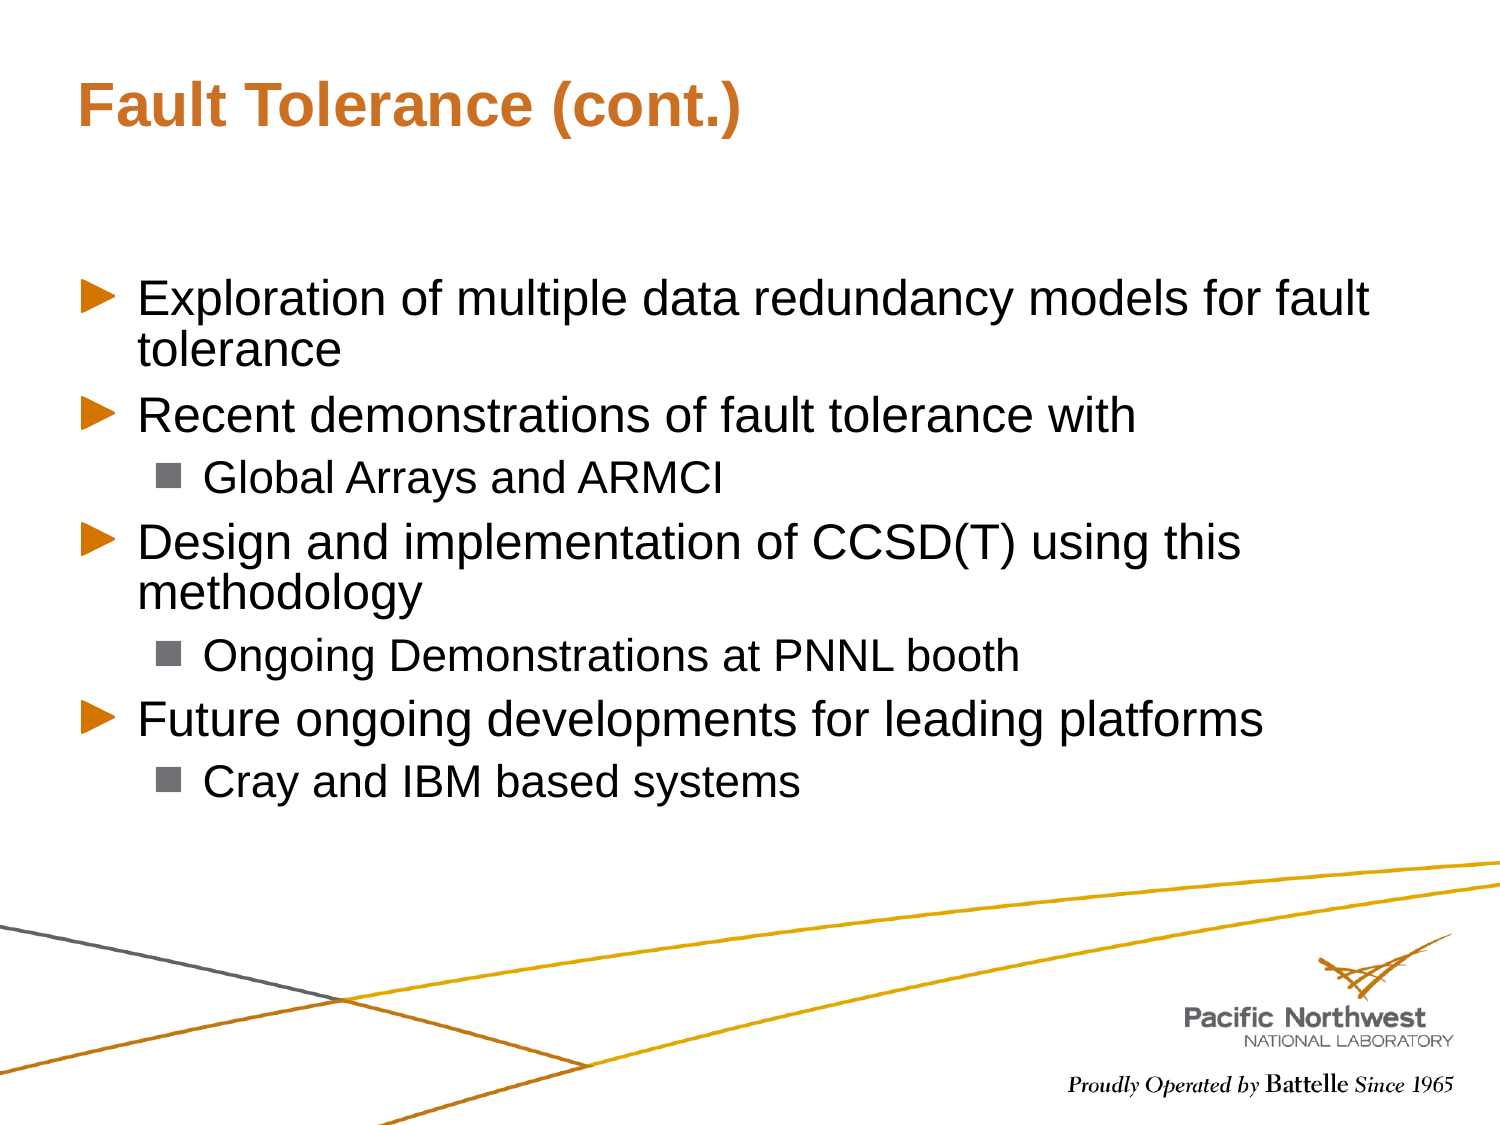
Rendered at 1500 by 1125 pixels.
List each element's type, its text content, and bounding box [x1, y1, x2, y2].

picture [155, 640, 182, 667]
picture [155, 462, 182, 489]
list Exploration of multiple data redundancy models for fault tolerance Recent demonstrations of fault tolerance with Global Arrays and ARMCI Design and implementation of CCSD(T) using this methodology Ongoing Demonstrations at PNNL booth Future ongoing developments for leading platforms Cray and IBM based systems [80, 274, 1424, 862]
title Fault Tolerance (cont.) [77, 75, 1424, 238]
picture [80, 395, 116, 431]
picture [80, 699, 116, 735]
picture [0, 843, 1500, 1125]
picture [155, 766, 182, 793]
picture [80, 278, 116, 314]
picture [80, 521, 116, 557]
